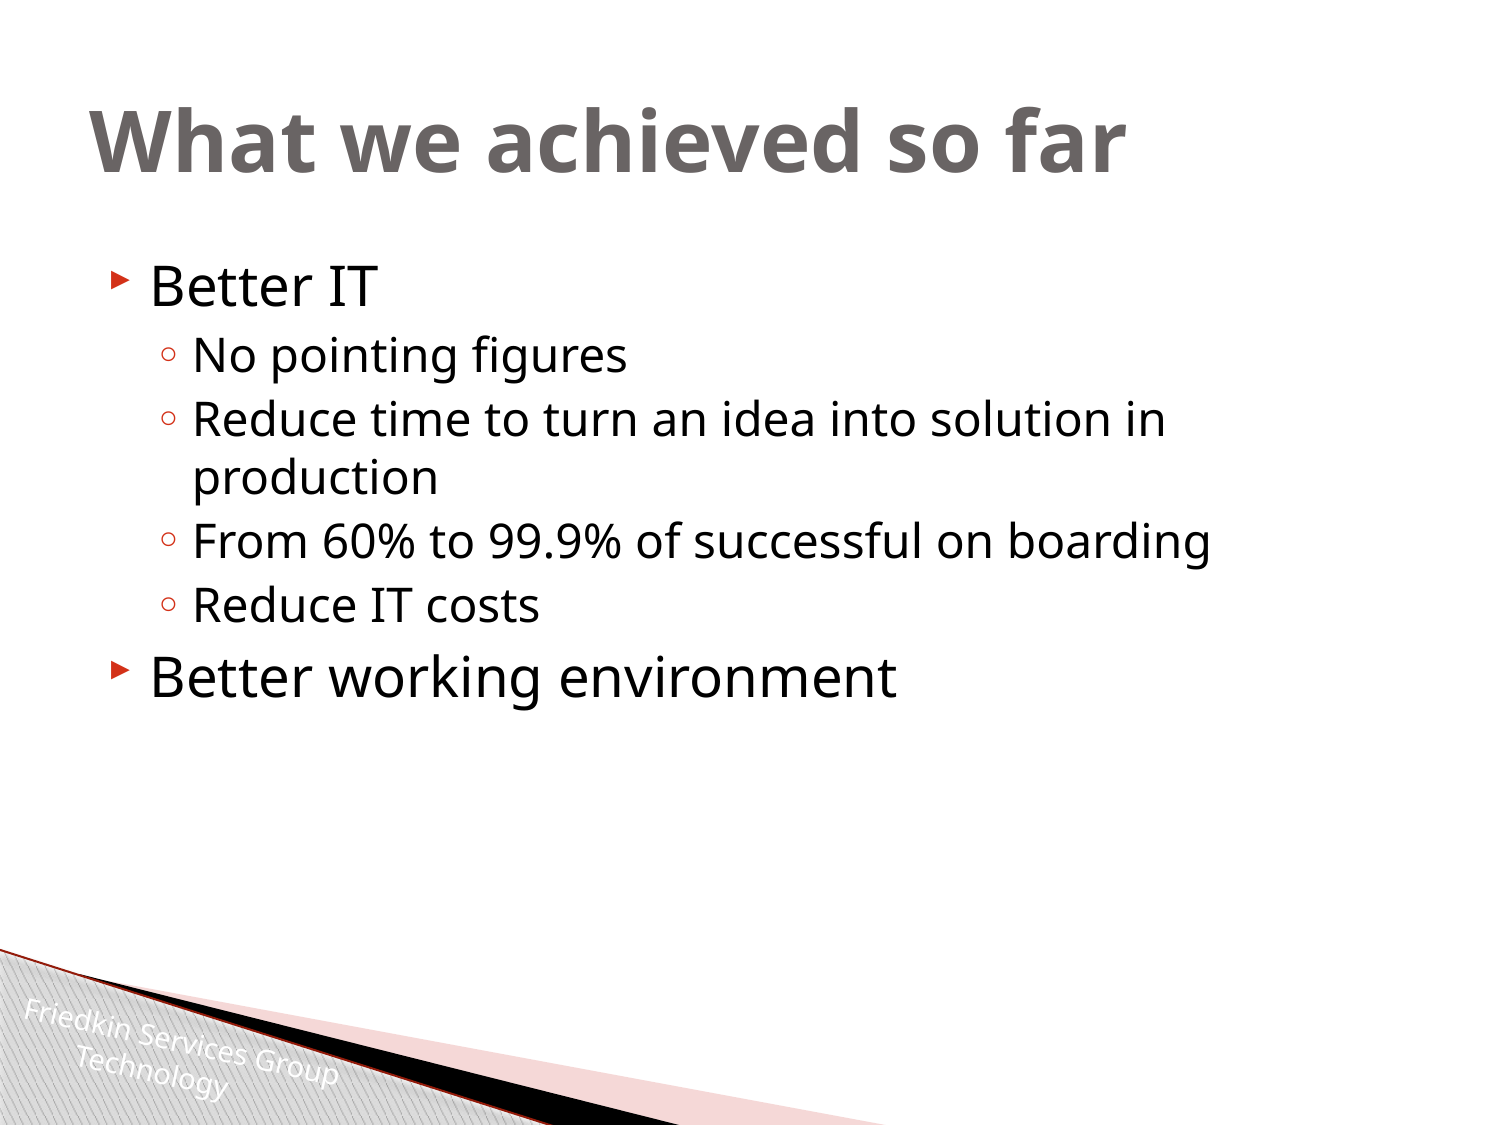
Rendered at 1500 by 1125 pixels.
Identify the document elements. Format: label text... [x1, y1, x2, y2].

list Better IT No pointing figures Reduce time to turn an idea into solution in production From 60% to 99.9% of successful on boarding Reduce IT costs Better working environment [75, 242, 1425, 986]
title What we achieved so far [75, 45, 1425, 233]
